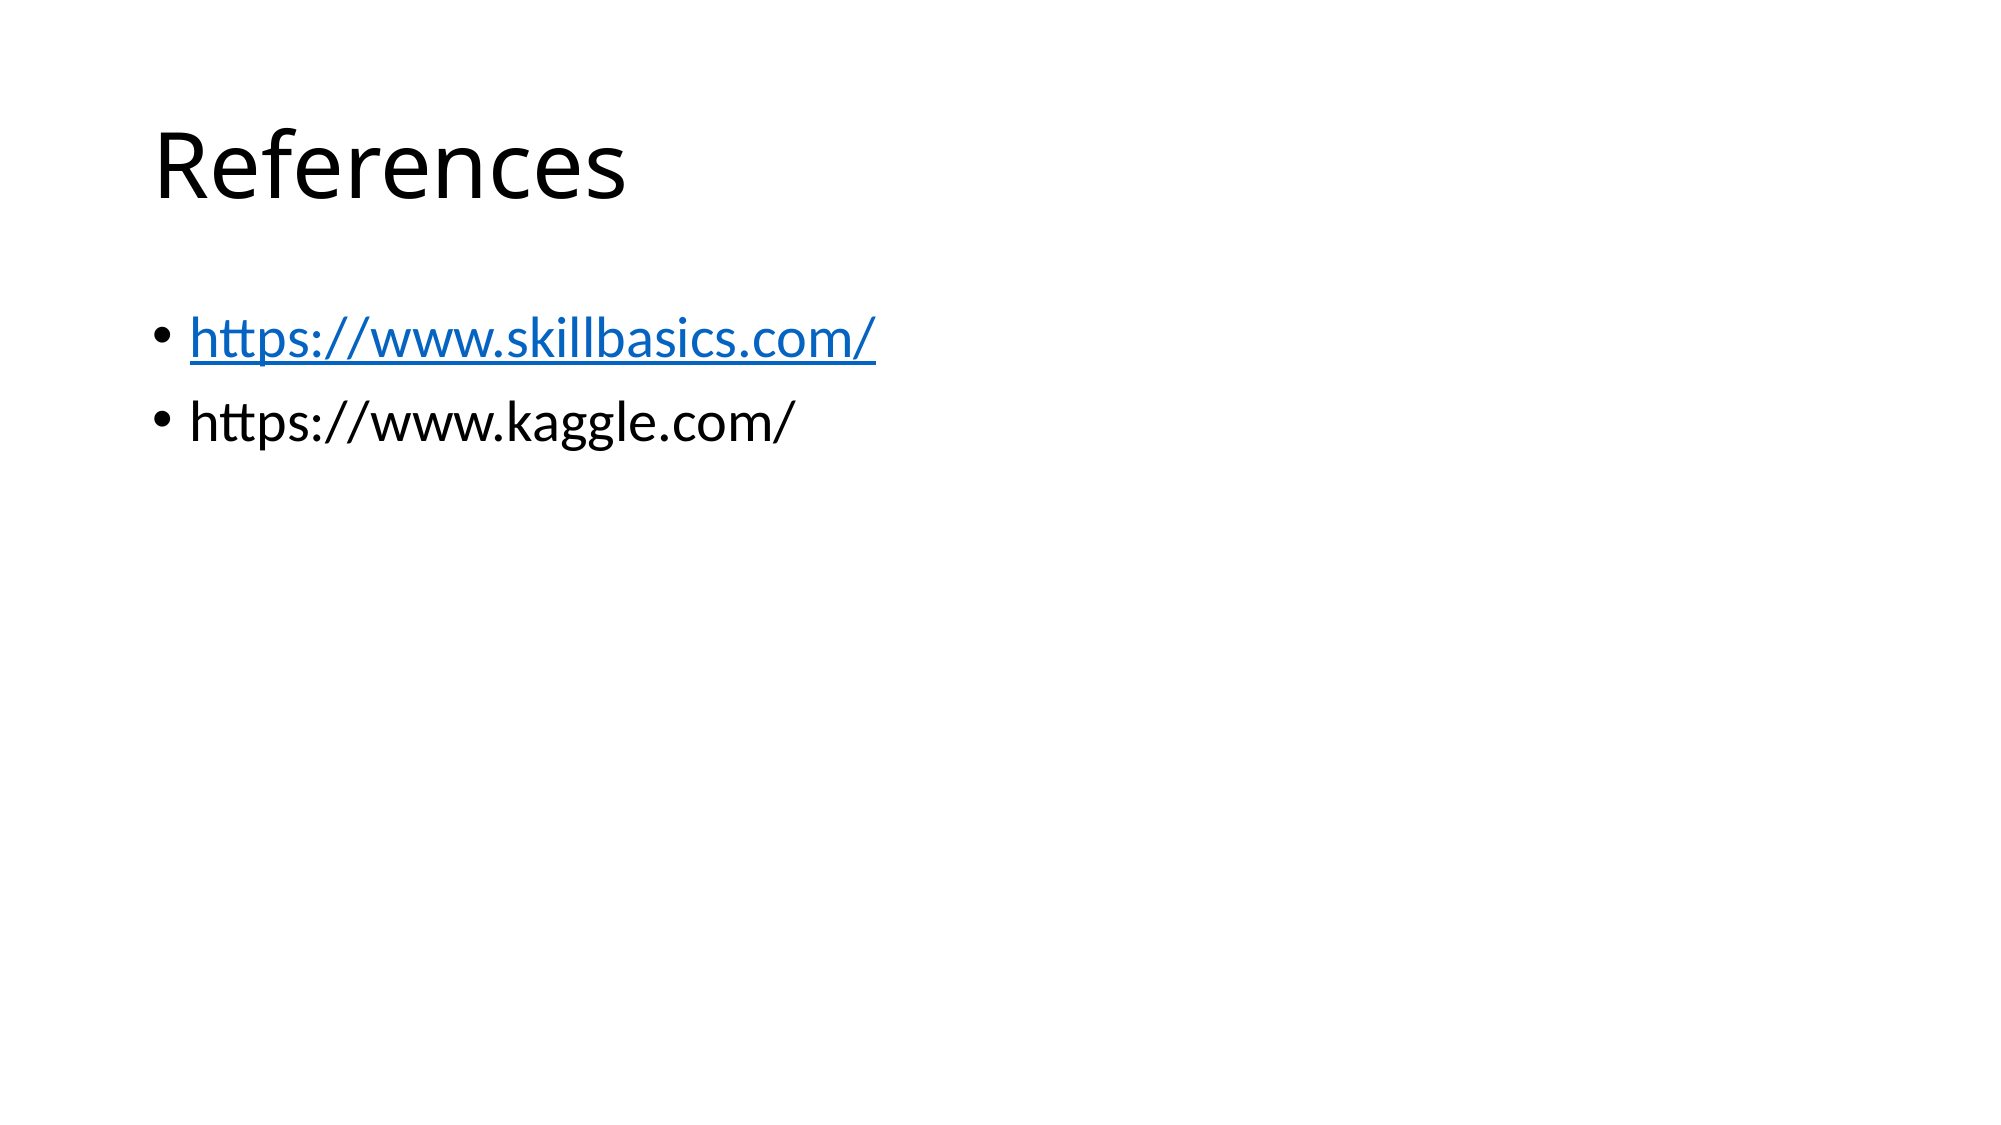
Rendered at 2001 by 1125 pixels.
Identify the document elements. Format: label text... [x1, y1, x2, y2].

list https://www.skillbasics.com/ https://www.kaggle.com/ [137, 299, 1863, 1014]
title References [137, 59, 1863, 278]
